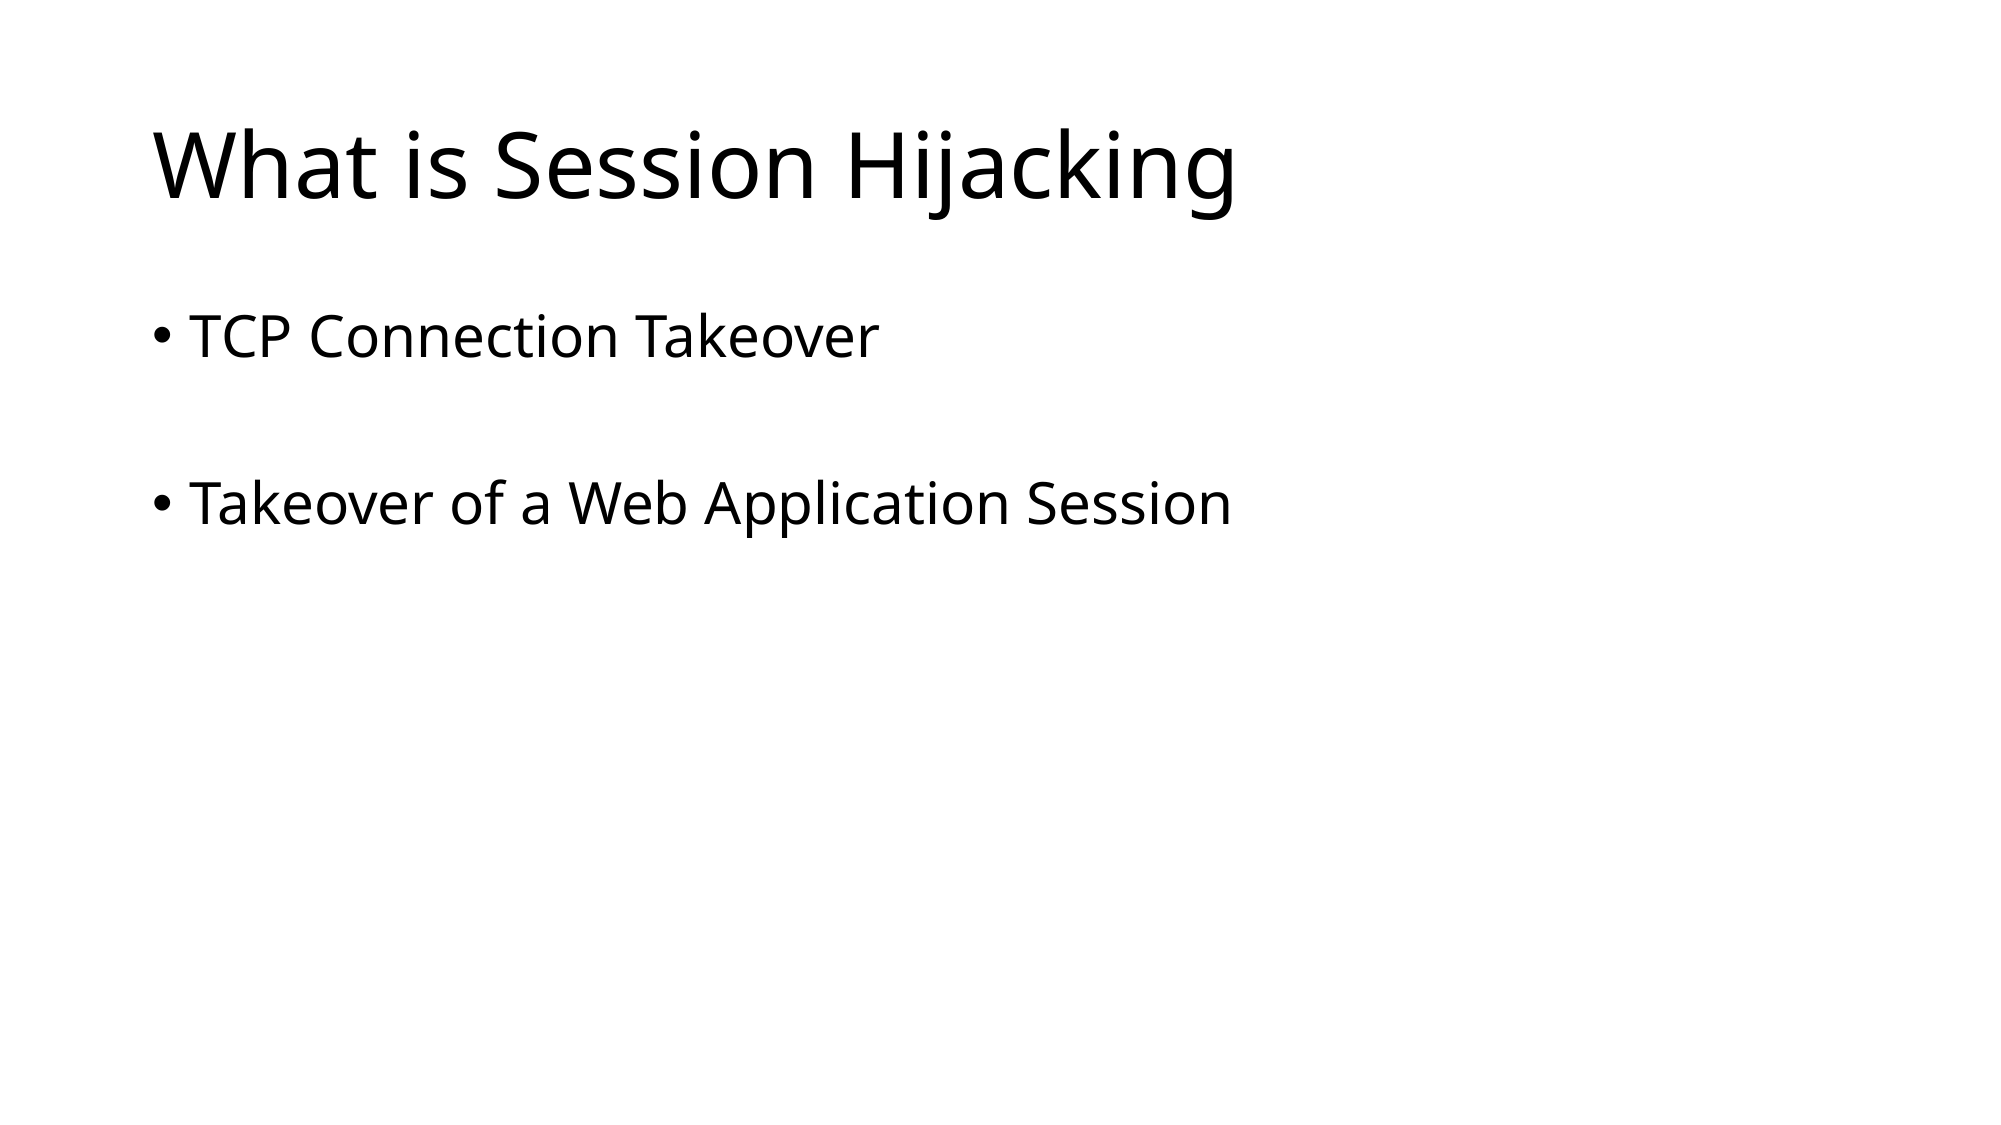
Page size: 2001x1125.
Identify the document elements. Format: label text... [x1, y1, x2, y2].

list TCP Connection Takeover Takeover of a Web Application Session [137, 299, 1863, 1014]
title What is Session Hijacking [137, 59, 1863, 278]
